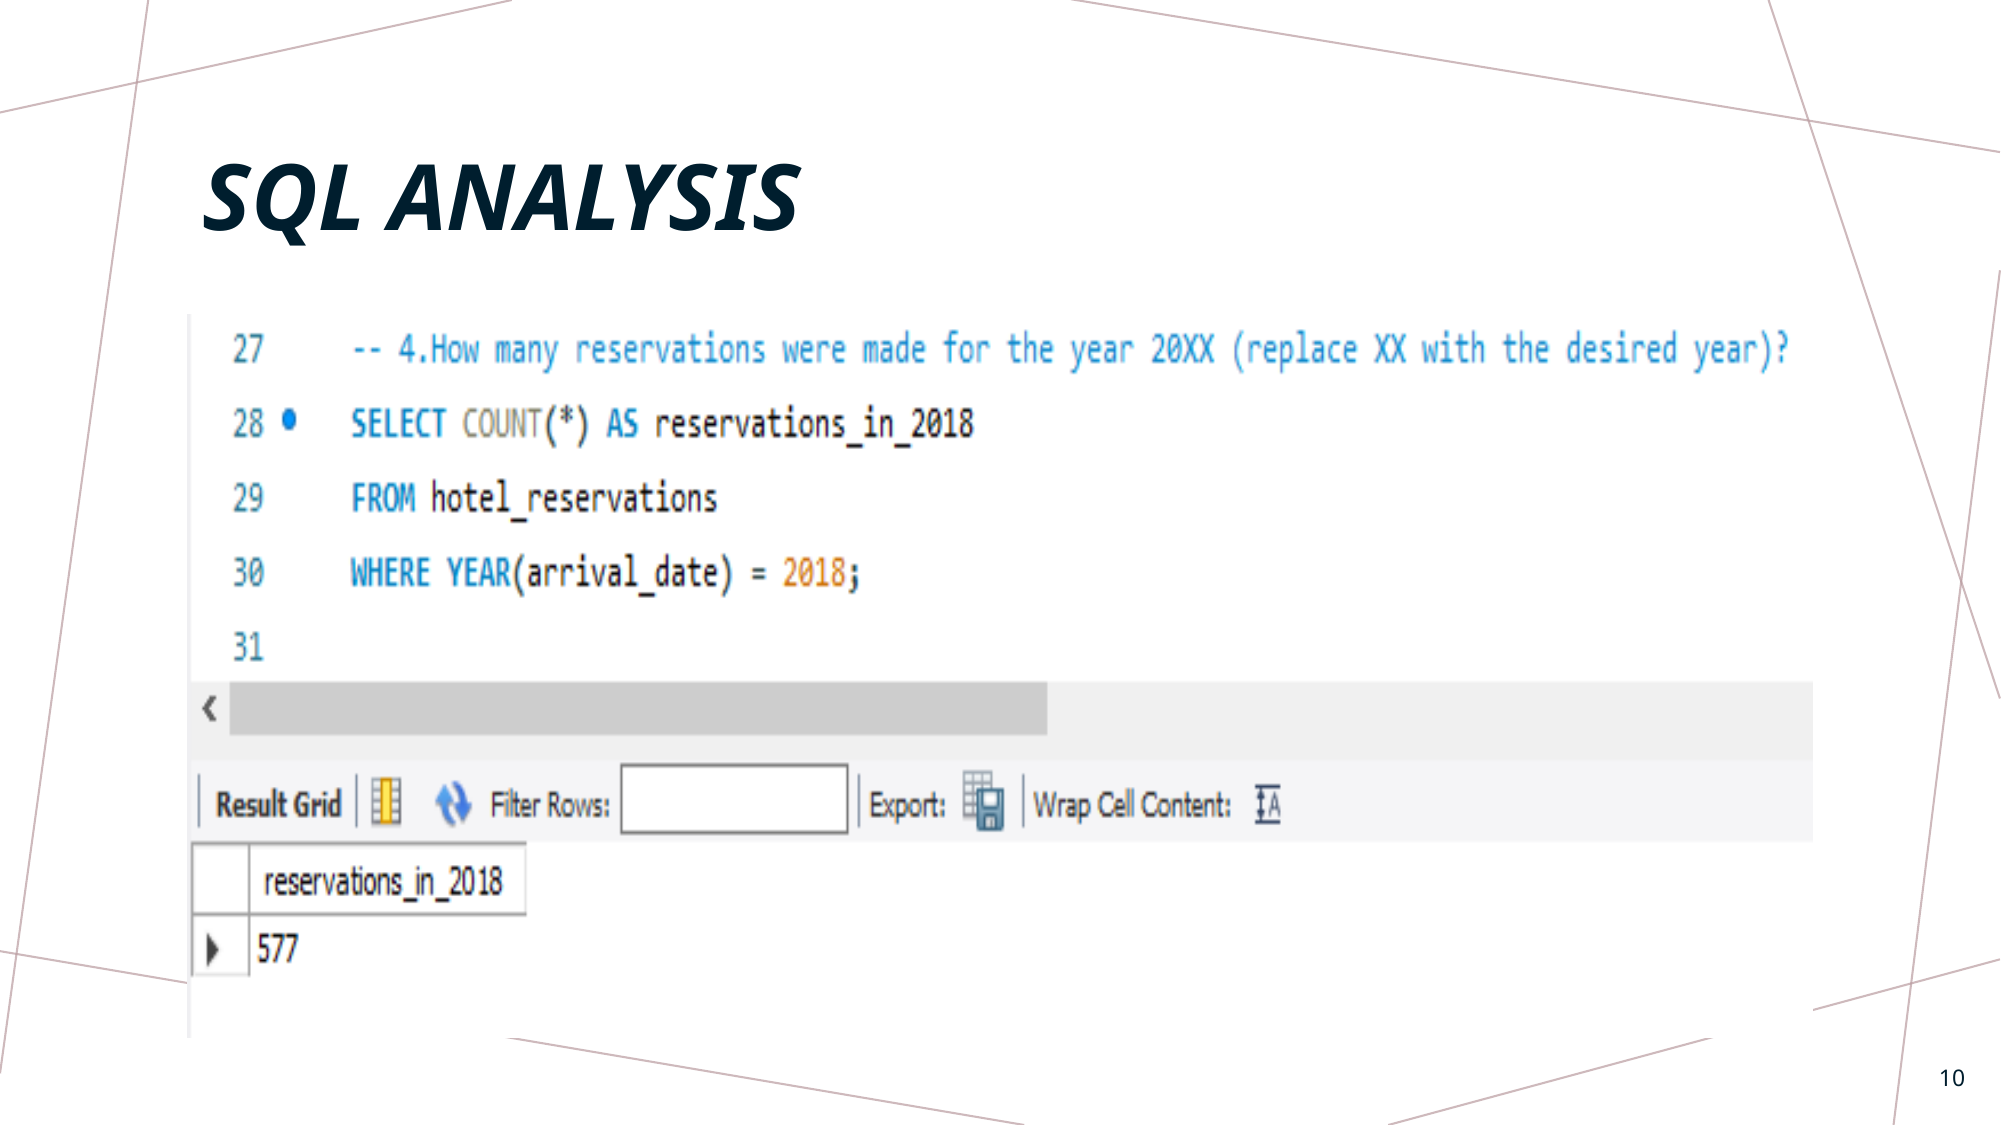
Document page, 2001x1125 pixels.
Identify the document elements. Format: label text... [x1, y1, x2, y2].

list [187, 314, 1813, 1038]
slide_number 10 [1903, 1049, 1981, 1110]
title Sql analysis [187, 87, 1813, 314]
